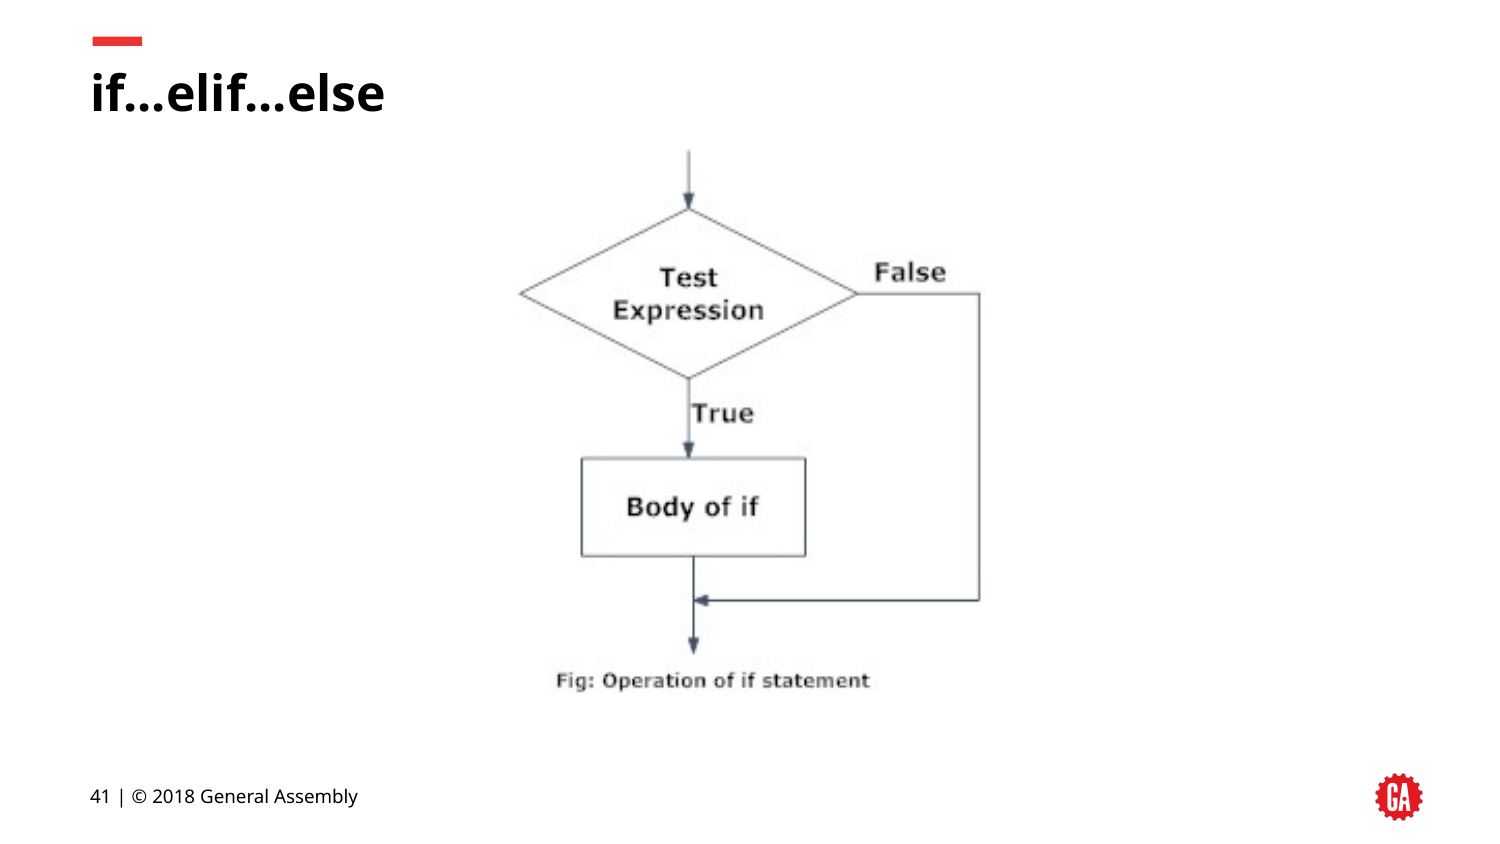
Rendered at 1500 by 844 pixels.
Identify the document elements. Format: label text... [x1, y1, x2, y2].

picture [515, 146, 985, 697]
title if...elif...else [75, 46, 1473, 140]
slide_number ‹#› | © 2018 General Assembly [75, 764, 545, 830]
picture [1373, 771, 1425, 823]
